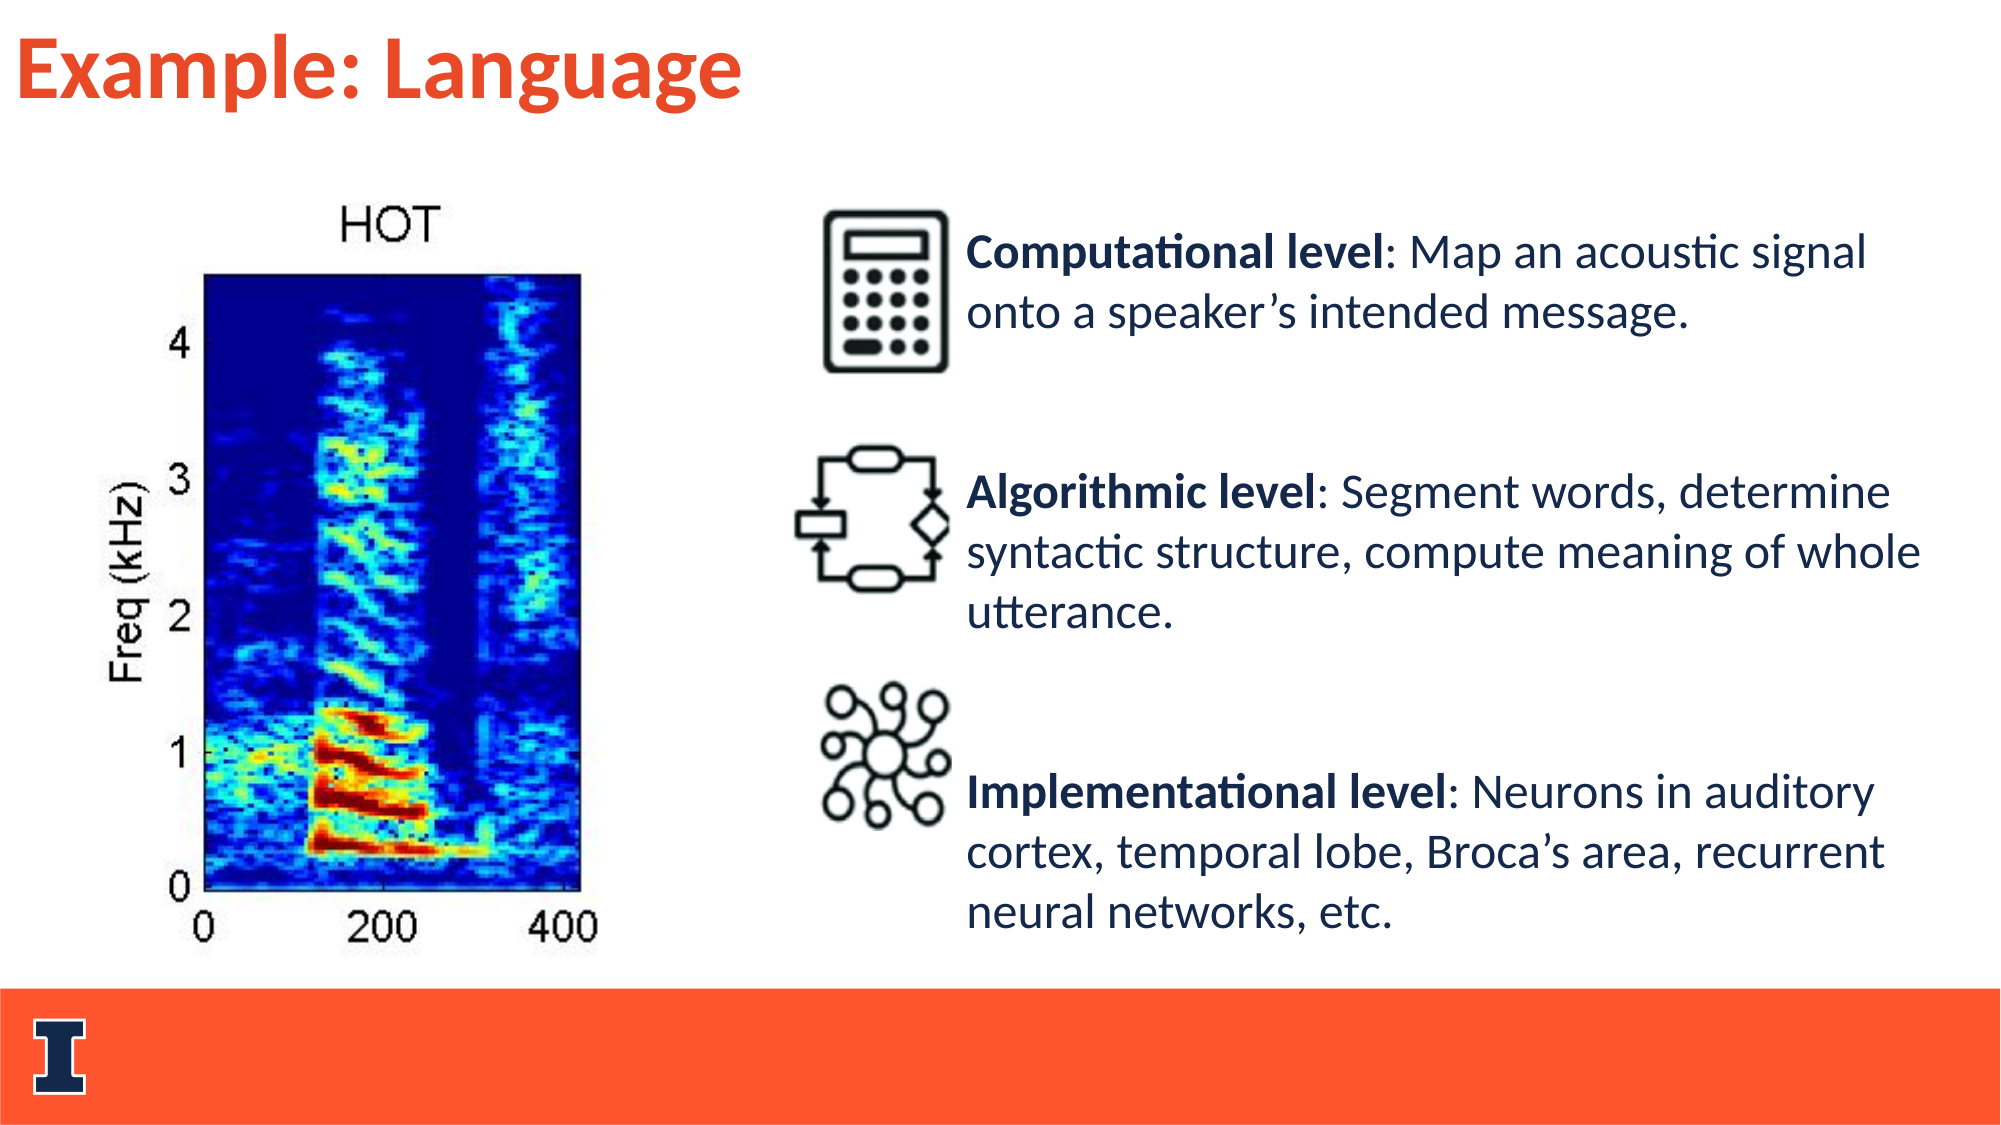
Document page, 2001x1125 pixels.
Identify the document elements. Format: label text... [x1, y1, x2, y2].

picture [0, 0, 2001, 1125]
title Example: Language [0, 0, 2000, 139]
text_box Computational level: Map an acoustic signal onto a speaker’s intended message. Algorithmic level: Segment words, determine syntactic structure, compute meaning of whole utterance. Implementational level: Neurons in auditory cortex, temporal lobe, Broca’s area, recurrent neural networks, etc. [951, 211, 1952, 947]
